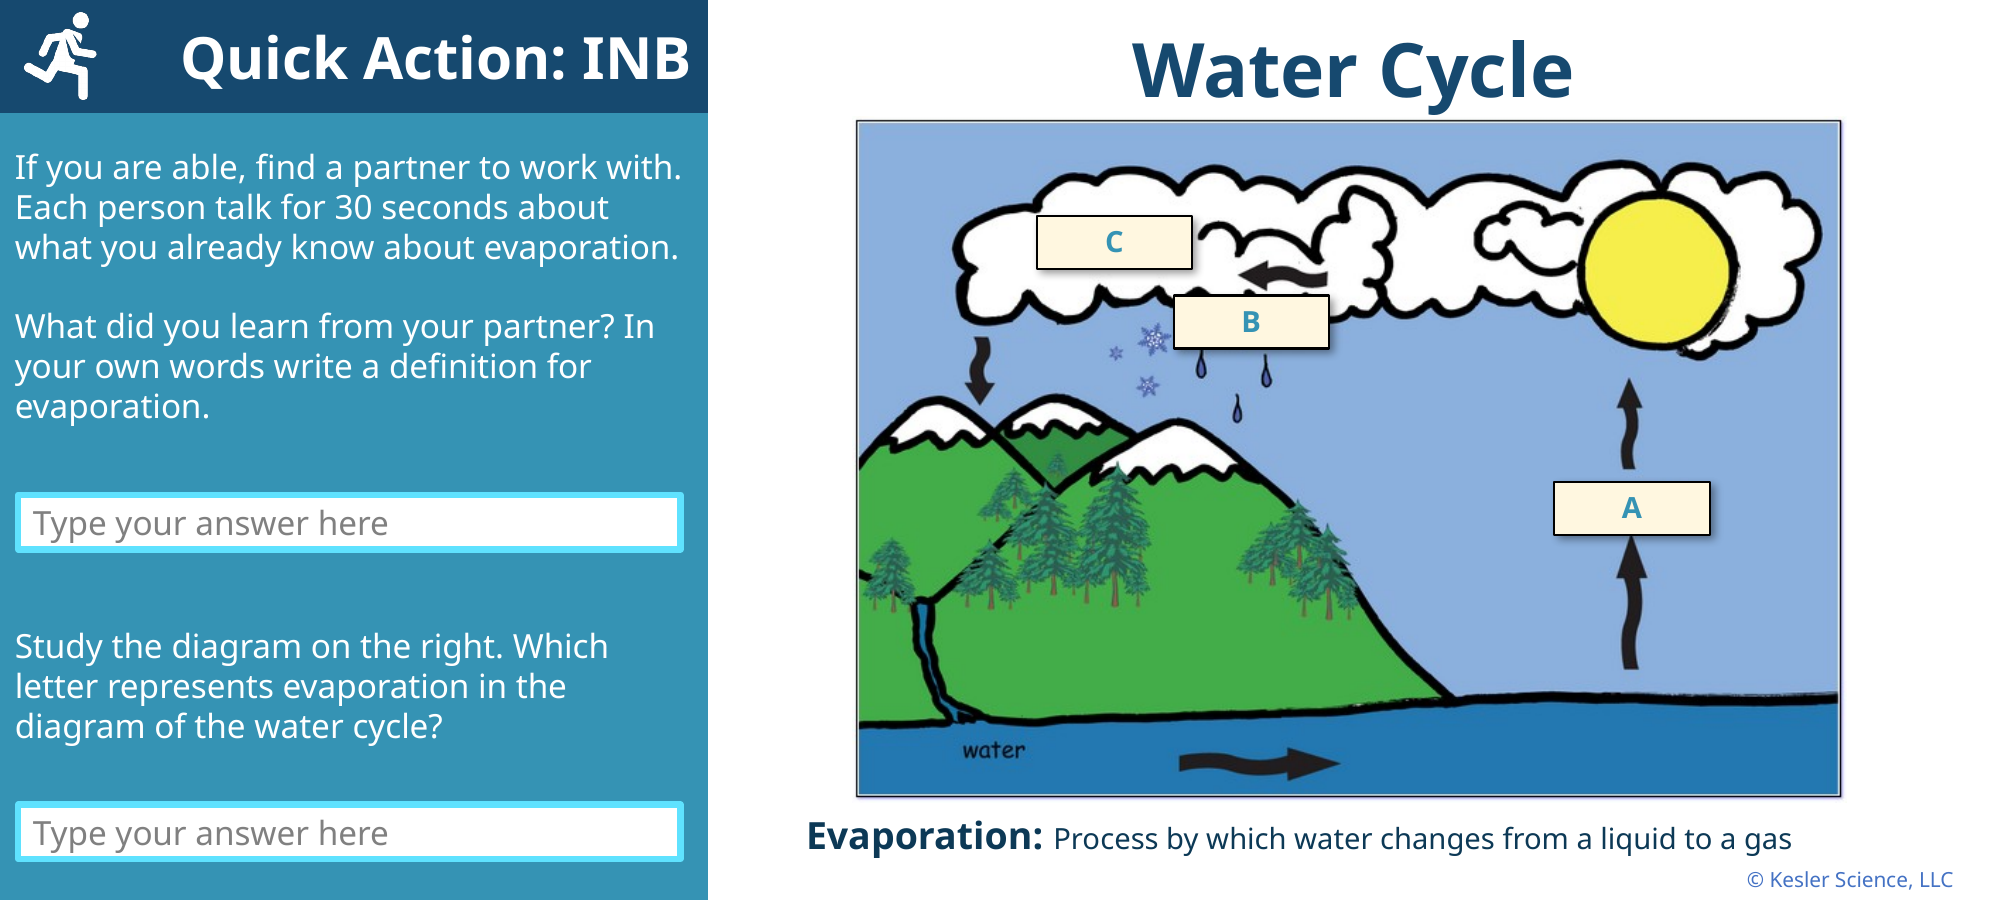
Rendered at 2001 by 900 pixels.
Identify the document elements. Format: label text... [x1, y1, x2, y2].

text_box Type your answer here [18, 804, 681, 860]
picture [852, 116, 1847, 803]
picture [16, 12, 104, 100]
text_box Type your answer here [18, 494, 681, 550]
